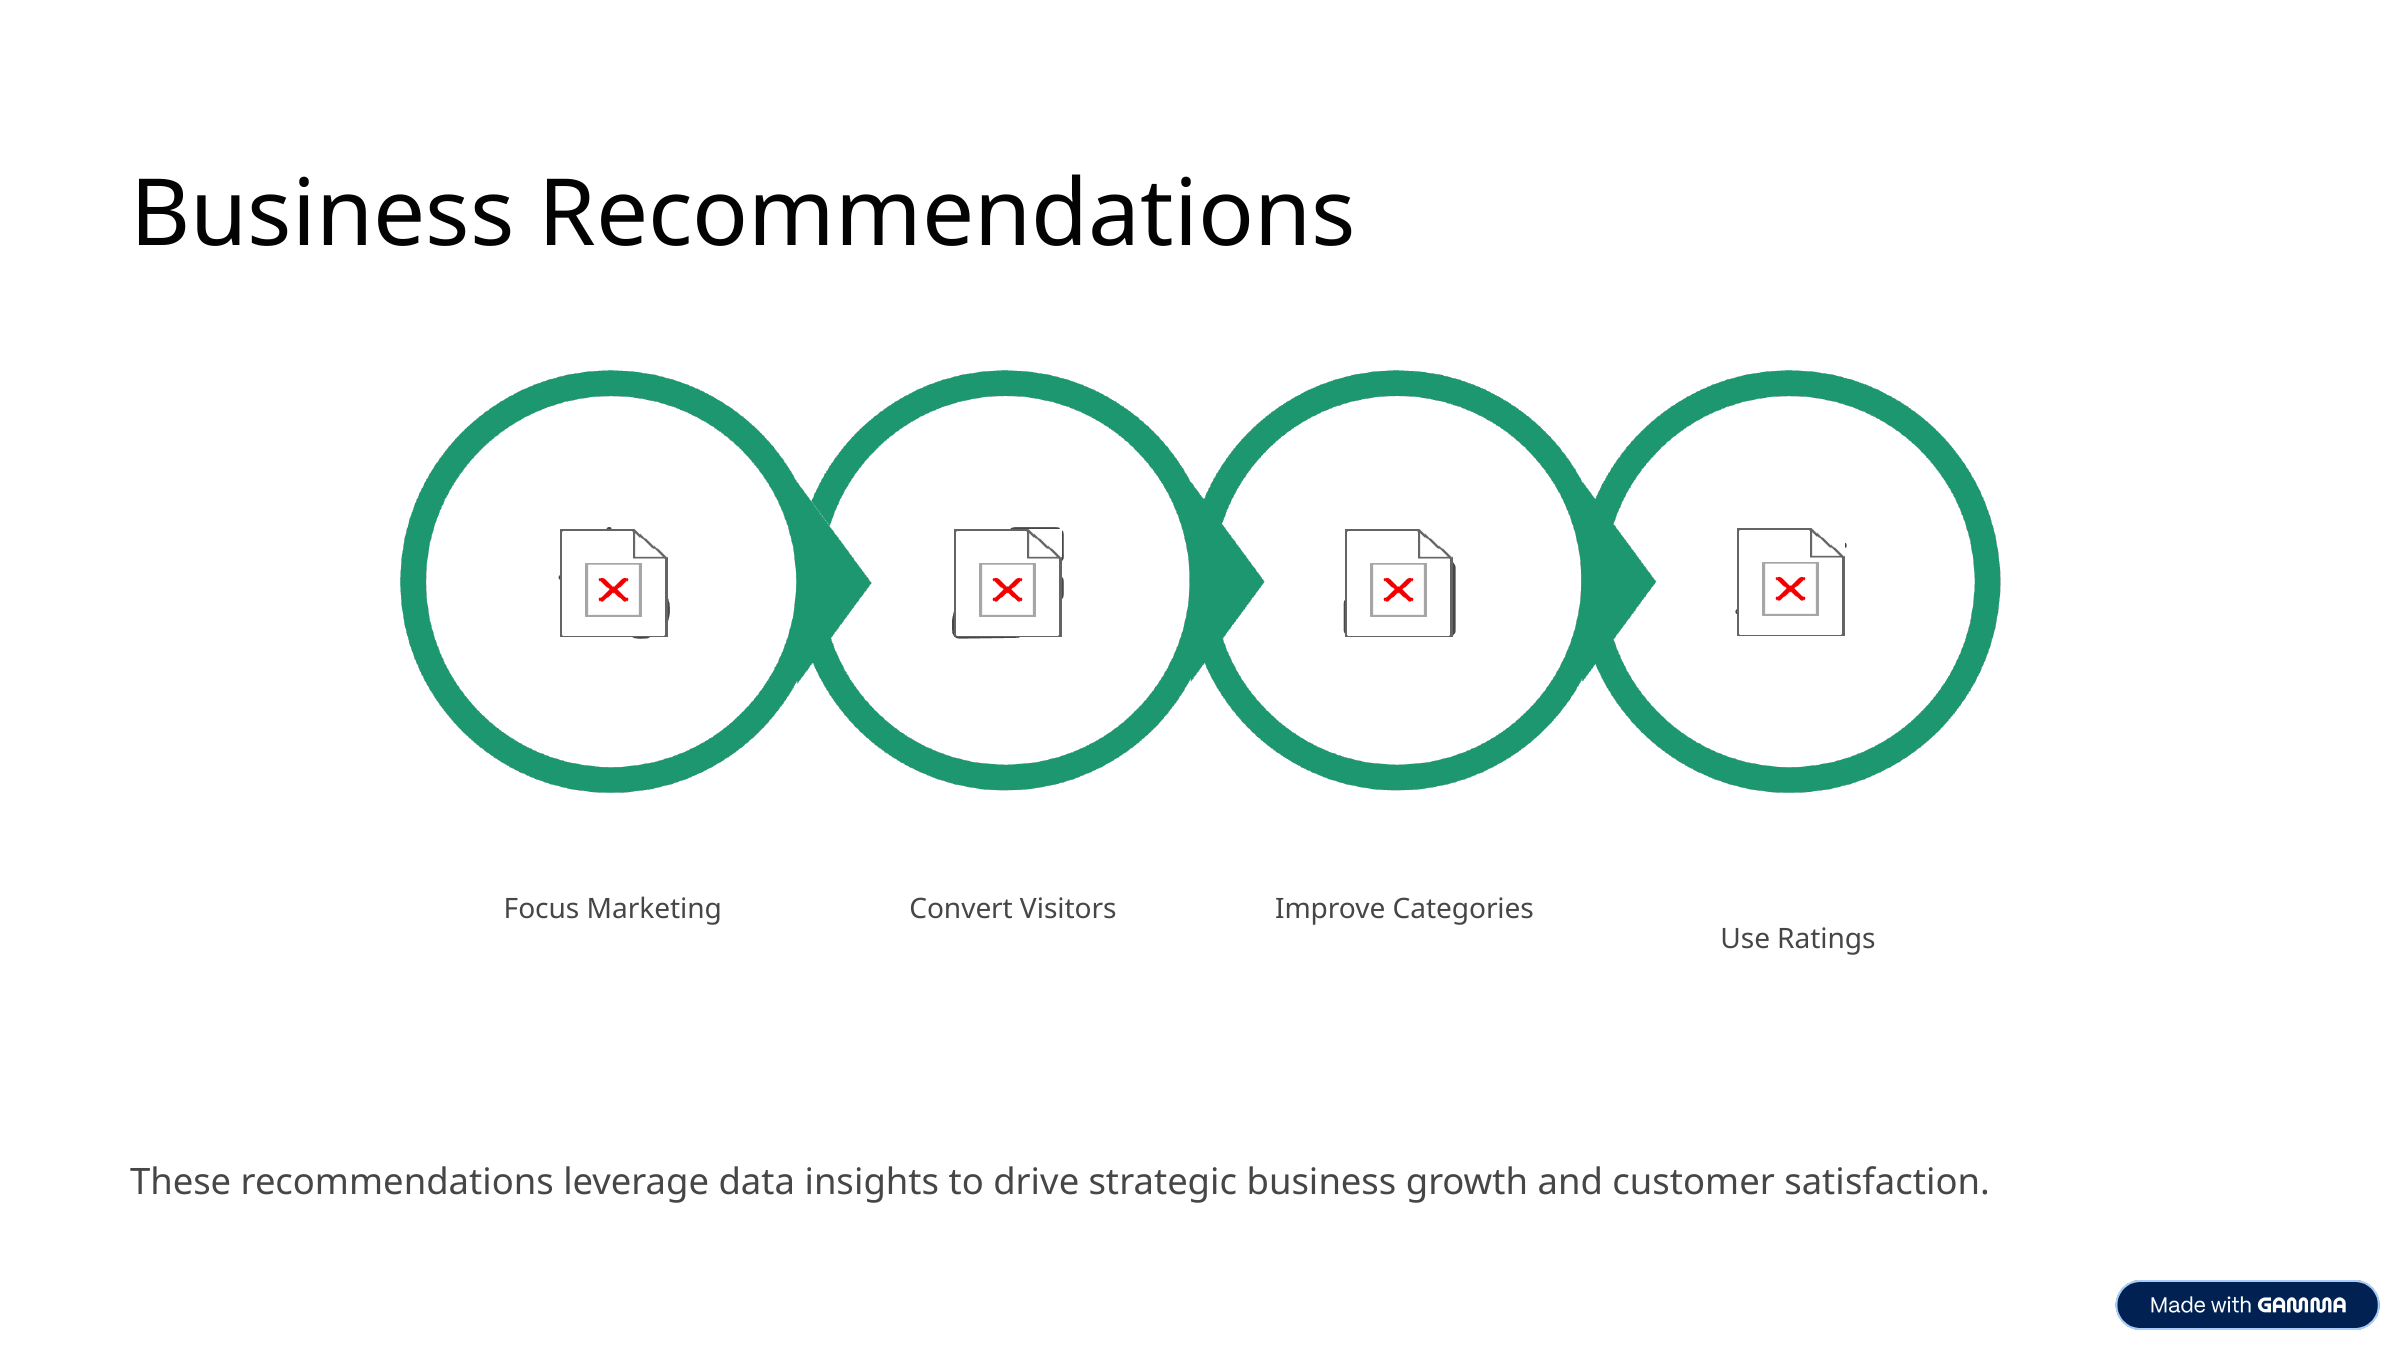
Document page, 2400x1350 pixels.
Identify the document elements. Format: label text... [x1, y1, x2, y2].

picture [367, 338, 2032, 1101]
text_box Business Recommendations [130, 148, 1392, 265]
picture [2106, 1271, 2389, 1339]
text_box These recommendations leverage data insights to drive strategic business growth and customer satisfaction. [130, 1142, 2270, 1202]
